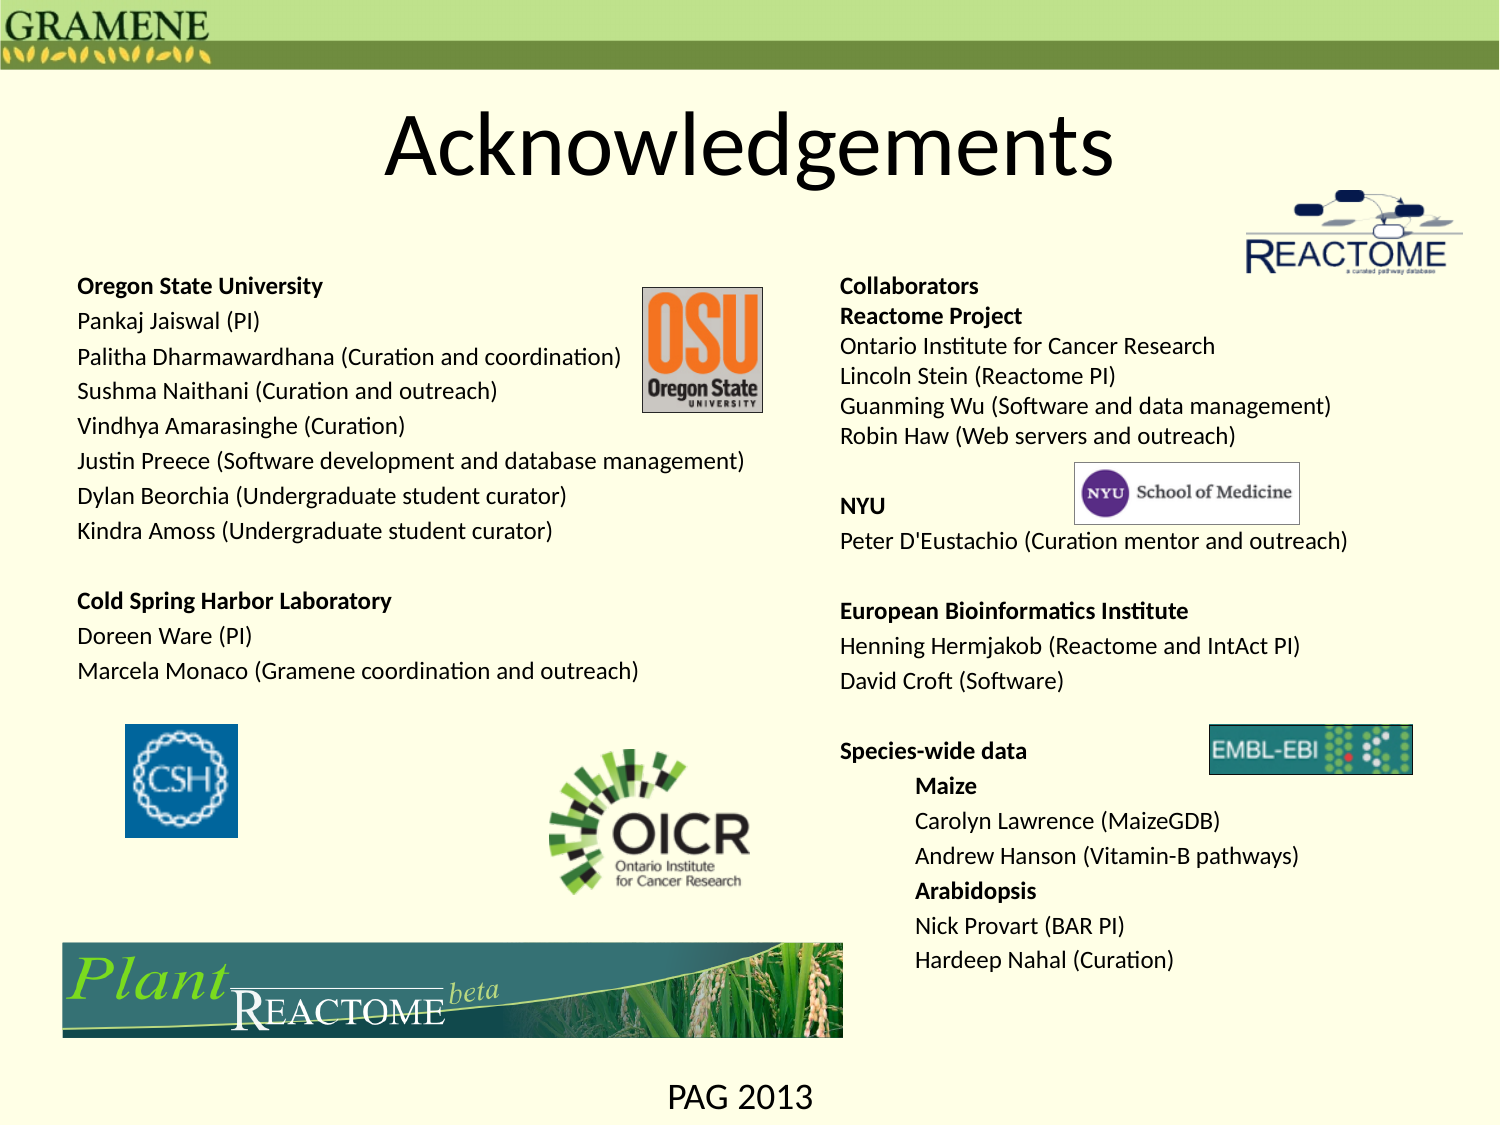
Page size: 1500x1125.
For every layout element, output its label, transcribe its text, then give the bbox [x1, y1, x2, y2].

picture [549, 749, 751, 895]
picture [62, 941, 843, 1038]
picture [1209, 724, 1413, 776]
picture [1246, 190, 1463, 276]
picture [1074, 462, 1301, 526]
picture [0, 0, 1500, 70]
text_box Collaborators Reactome Project Ontario Institute for Cancer Research Lincoln Stein (Reactome PI) Guanming Wu (Software and data management) Robin Haw (Web servers and outreach) NYU Peter D'Eustachio (Curation mentor and outreach) European Bioinformatics Institute Henning Hermjakob (Reactome and IntAct PI) David Croft (Software) Species-wide data Maize Carolyn Lawrence (MaizeGDB) Andrew Hanson (Vitamin-B pathways) Arabidopsis Nick Provart (BAR PI) Hardeep Nahal (Curation) [825, 262, 1388, 1013]
title Acknowledgements [112, 99, 1388, 288]
picture [642, 287, 763, 413]
list Oregon State University Pankaj Jaiswal (PI) Palitha Dharmawardhana (Curation and coordination) Sushma Naithani (Curation and outreach) Vindhya Amarasinghe (Curation) Justin Preece (Software development and database management) Dylan Beorchia (Undergraduate student curator) Kindra Amoss (Undergraduate student curator) Cold Spring Harbor Laboratory Doreen Ware (PI) Marcela Monaco (Gramene coordination and outreach) [62, 262, 776, 938]
picture [124, 724, 238, 838]
